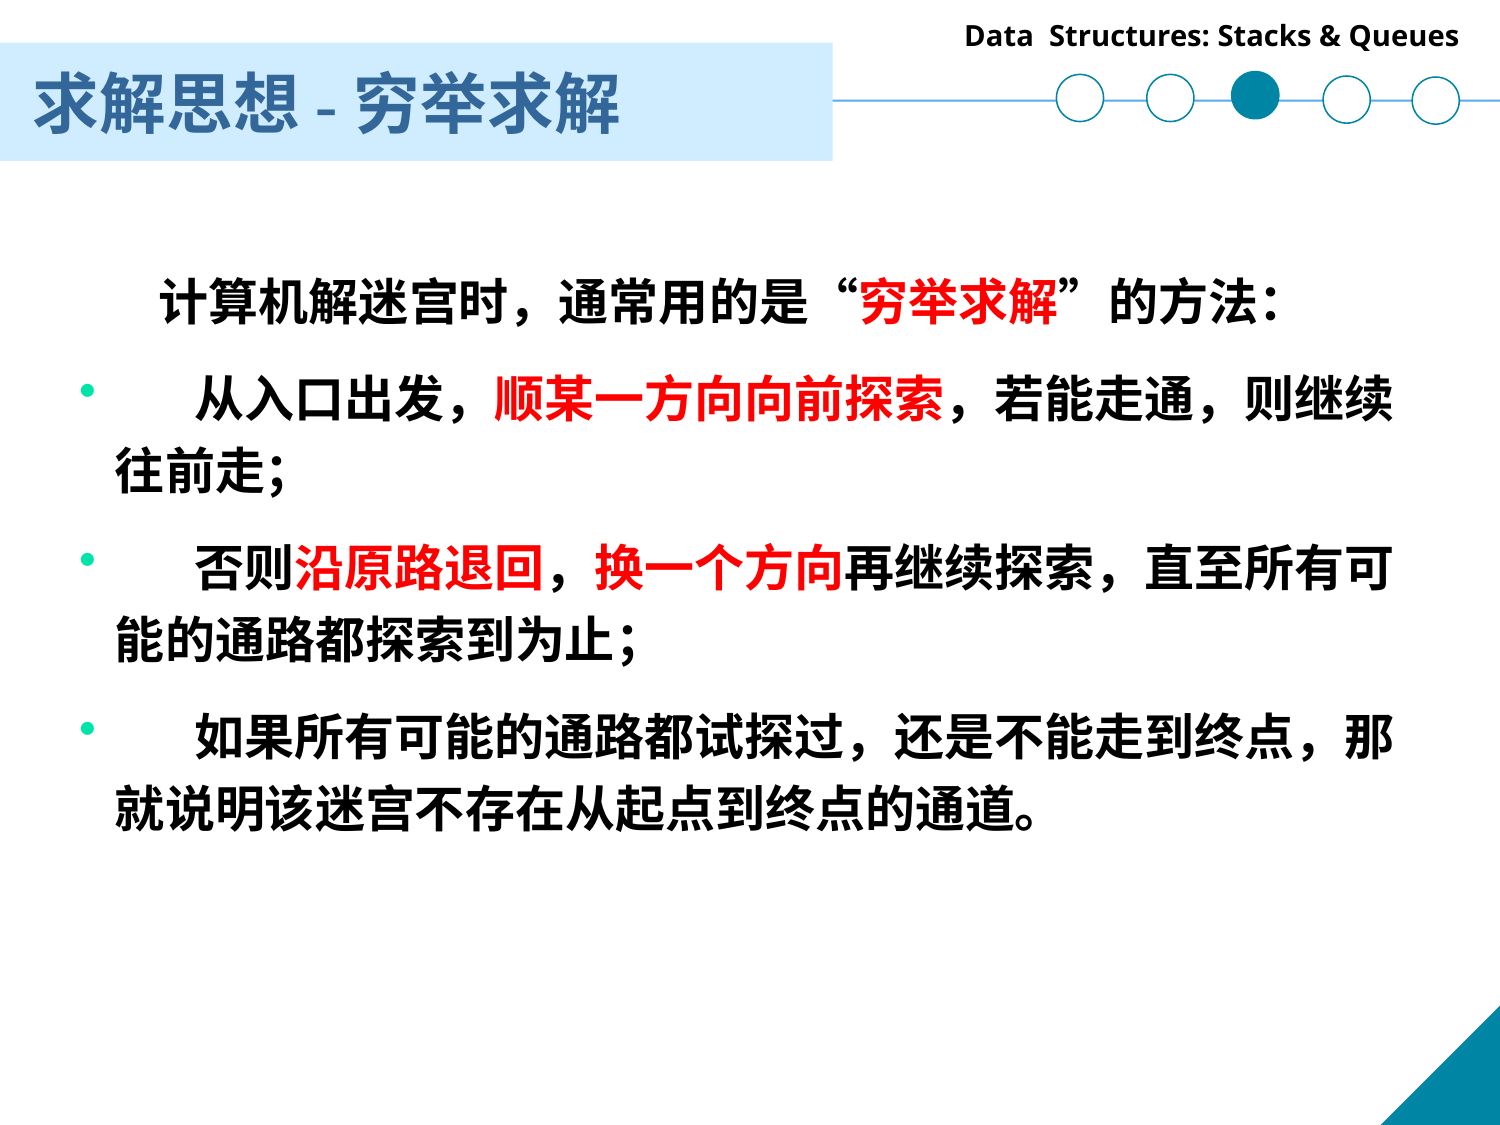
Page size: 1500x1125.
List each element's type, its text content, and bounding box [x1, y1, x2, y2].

text_box [1412, 77, 1460, 125]
text_box [1146, 74, 1194, 122]
text_box [1323, 76, 1371, 124]
text_box 计算机解迷宫时，通常用的是“穷举求解”的方法： 从入口出发，顺某一方向向前探索，若能走通，则继续往前走； 否则沿原路退回，换一个方向再继续探索，直至所有可能的通路都探索到为止； 如果所有可能的通路都试探过，还是不能走到终点，那就说明该迷宫不存在从起点到终点的通道。 [64, 250, 1435, 845]
title 求解思想-穷举求解 [17, 54, 1297, 242]
text_box [1056, 74, 1104, 122]
text_box [1231, 71, 1279, 119]
